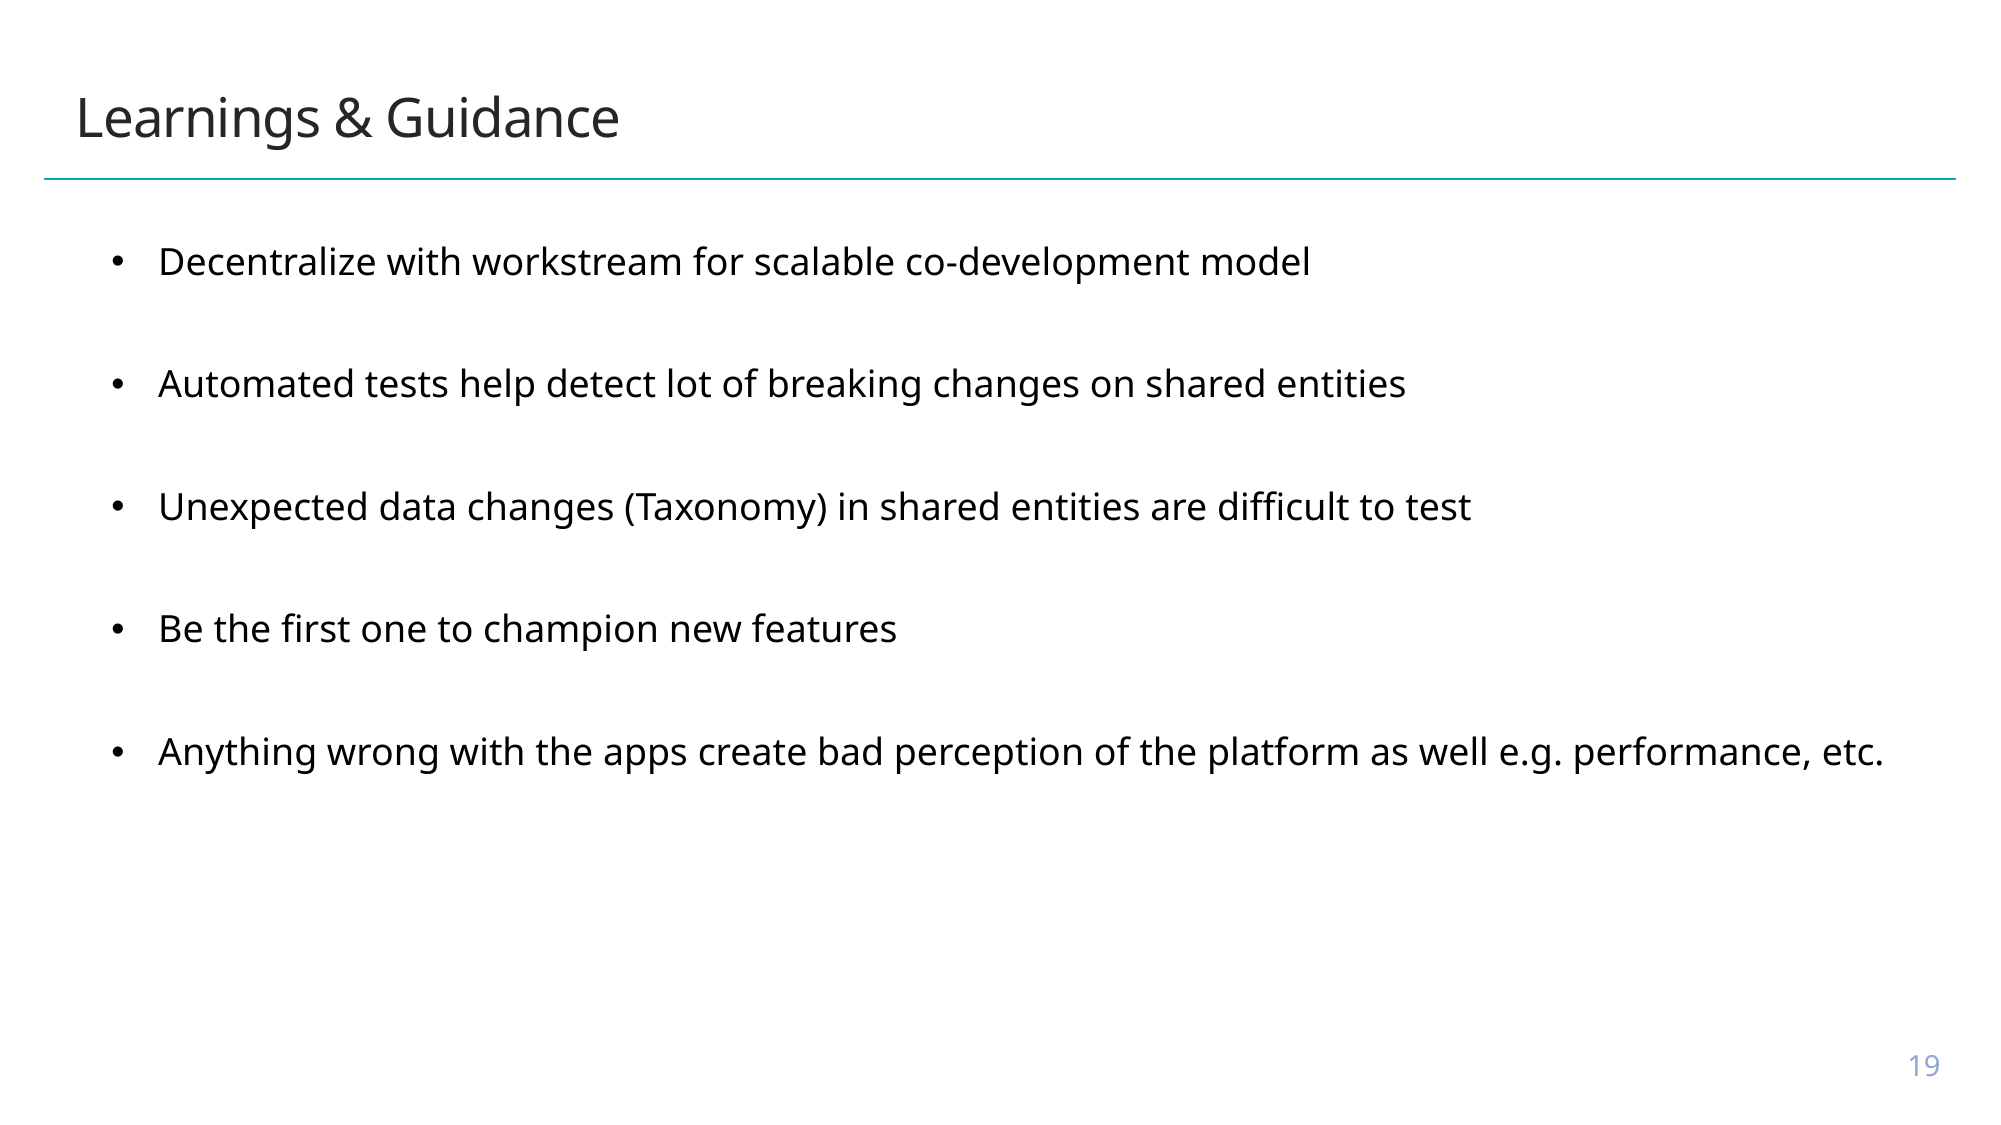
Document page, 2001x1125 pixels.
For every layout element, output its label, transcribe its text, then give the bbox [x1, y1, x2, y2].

title Learnings & Guidance [60, 75, 1869, 156]
slide_number 19 [1822, 1056, 1956, 1078]
list Decentralize with workstream for scalable co-development model Automated tests help detect lot of breaking changes on shared entities Unexpected data changes (Taxonomy) in shared entities are difficult to test Be the first one to champion new features Anything wrong with the apps create bad perception of the platform as well e.g. performance, etc. [96, 235, 1904, 1022]
